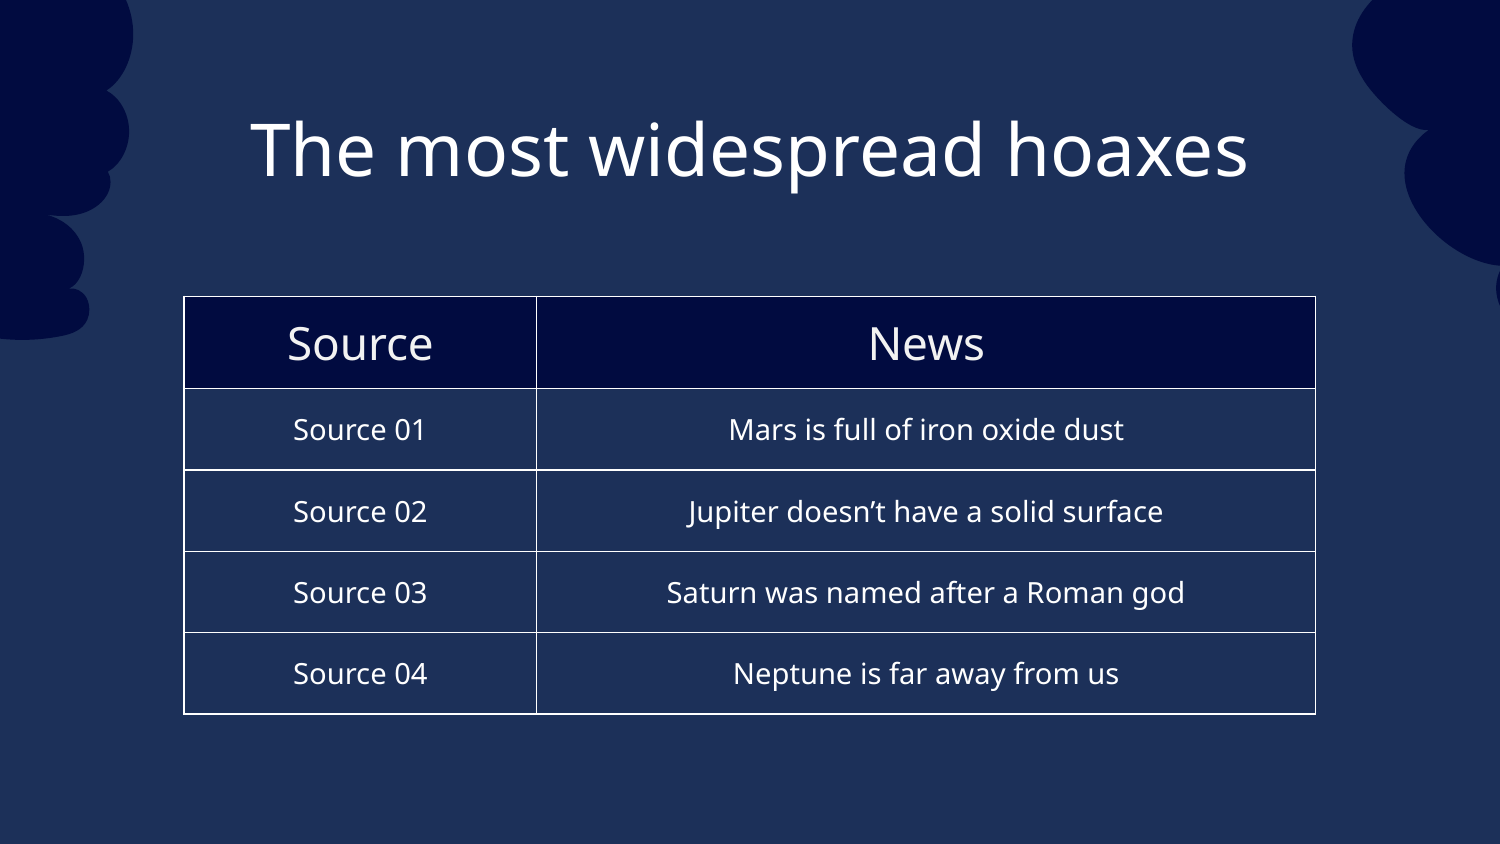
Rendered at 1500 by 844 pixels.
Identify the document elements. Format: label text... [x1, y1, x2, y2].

table_cell Source 01 [185, 389, 536, 469]
table_cell Jupiter doesn’t have a solid surface [537, 471, 1315, 551]
table_header Source [185, 297, 536, 388]
table_cell Source 04 [185, 633, 536, 713]
table_cell Mars is full of iron oxide dust [537, 389, 1315, 469]
table_header News [537, 297, 1315, 388]
table_cell Source 02 [185, 471, 536, 551]
title The most widespread hoaxes [141, 88, 1359, 183]
table_cell Source 03 [185, 552, 536, 632]
table_cell Saturn was named after a Roman god [537, 552, 1315, 632]
table_cell Neptune is far away from us [537, 633, 1315, 713]
